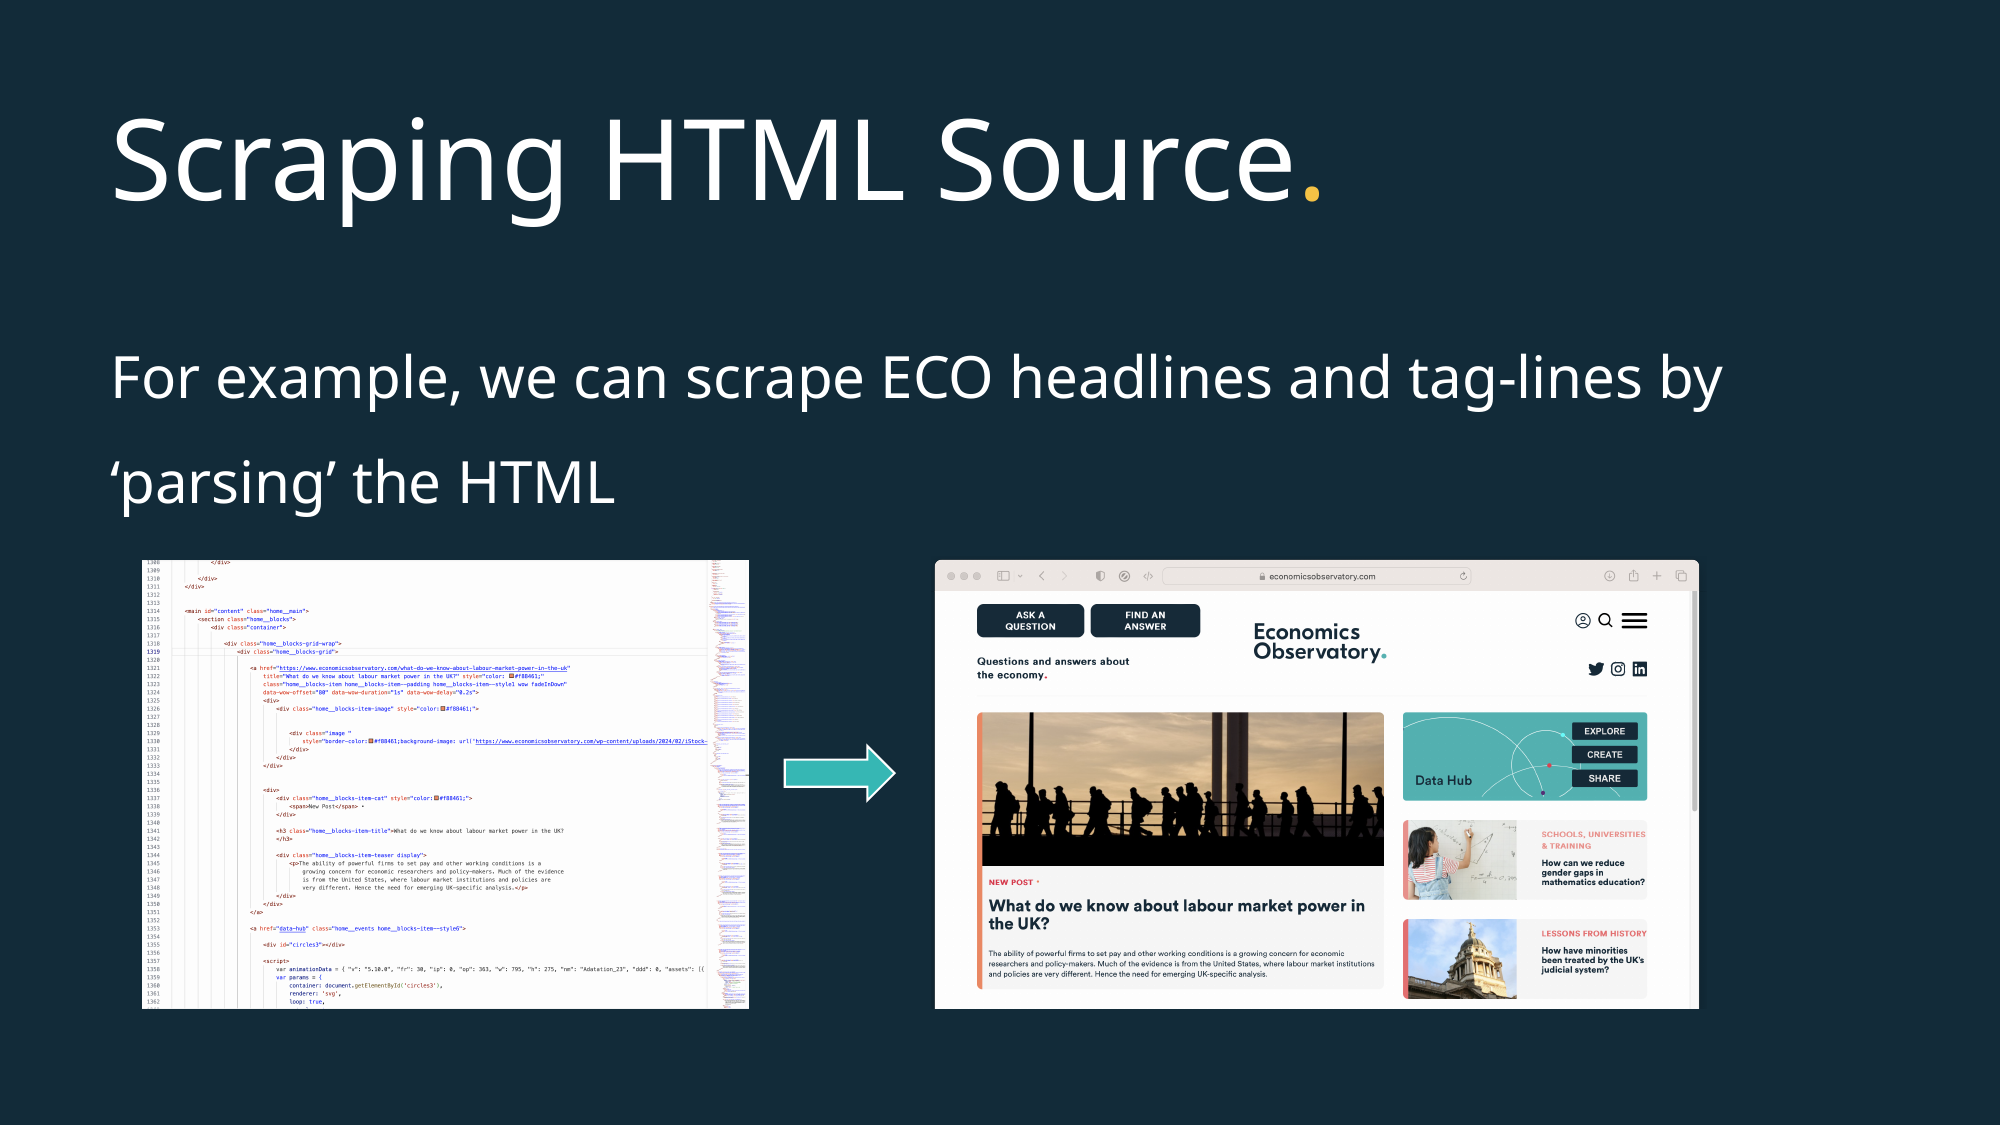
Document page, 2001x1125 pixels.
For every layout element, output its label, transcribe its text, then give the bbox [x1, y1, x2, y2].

picture [142, 560, 749, 1009]
list For example, we can scrape ECO headlines and tag-lines by ‘parsing’ the HTML [95, 298, 1974, 1012]
title Scraping HTML Source. [95, 55, 1821, 274]
text_box [783, 743, 897, 803]
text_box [930, 556, 1708, 1009]
